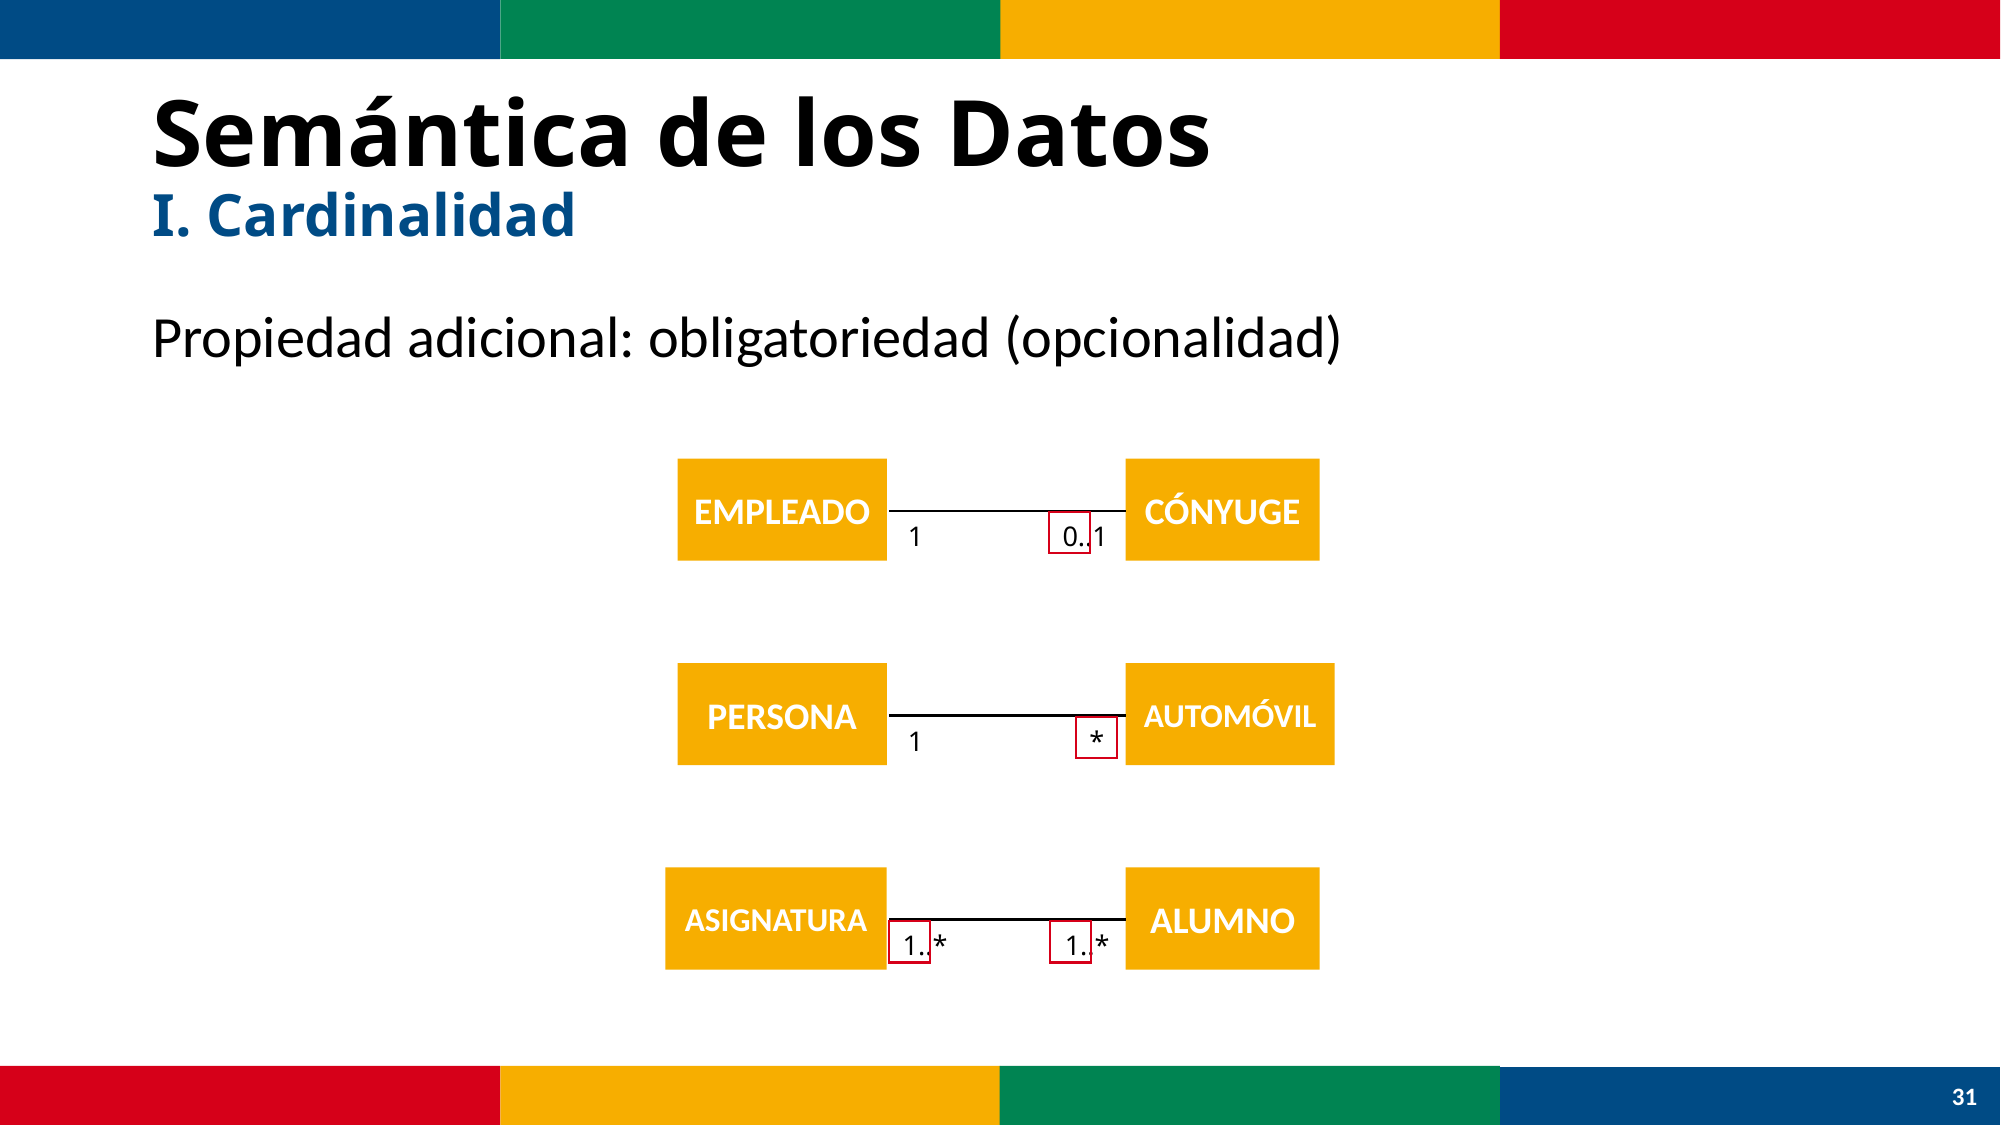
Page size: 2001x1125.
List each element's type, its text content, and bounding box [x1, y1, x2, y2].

slide_number 31 [1930, 1065, 2000, 1125]
list Propiedad adicional: obligatoriedad (opcionalidad) [137, 299, 1863, 1014]
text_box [627, 408, 1373, 613]
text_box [627, 817, 1373, 1022]
title Semántica de los Datos I. Cardinalidad [137, 59, 1863, 278]
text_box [627, 613, 1373, 817]
